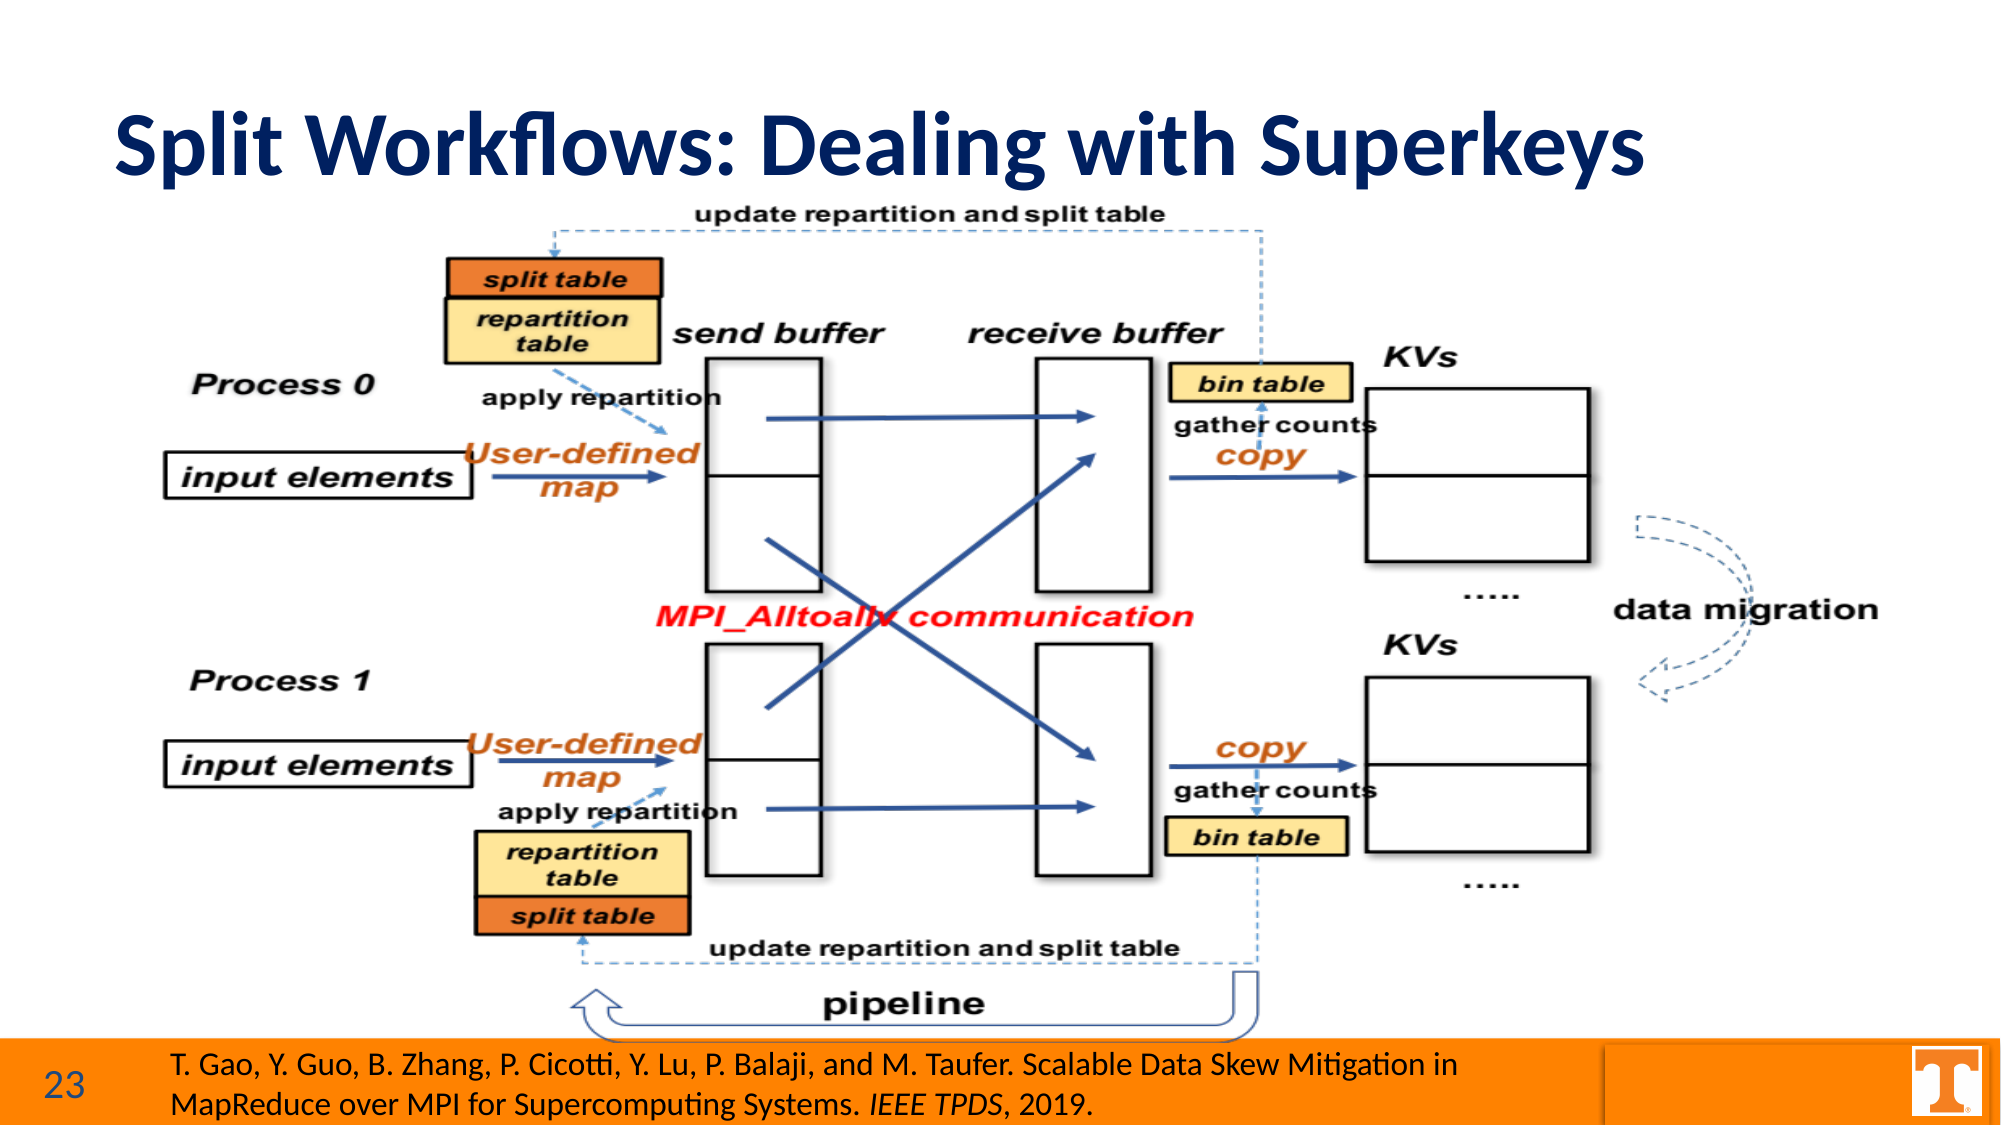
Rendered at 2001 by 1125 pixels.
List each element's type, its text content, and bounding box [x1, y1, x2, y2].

title Split Workflows: Dealing with Superkeys [99, 45, 1900, 233]
picture [1912, 1046, 1982, 1116]
text_box T. Gao, Y. Guo, B. Zhang, P. Cicotti, Y. Lu, P. Balaji, and M. Taufer. Scalable Data Skew Mitigation in MapReduce over MPI for Supercomputing Systems. IEEE TPDS, 2019. [155, 1054, 1568, 1125]
text_box 23 [28, 1052, 155, 1113]
picture [154, 192, 1901, 1043]
